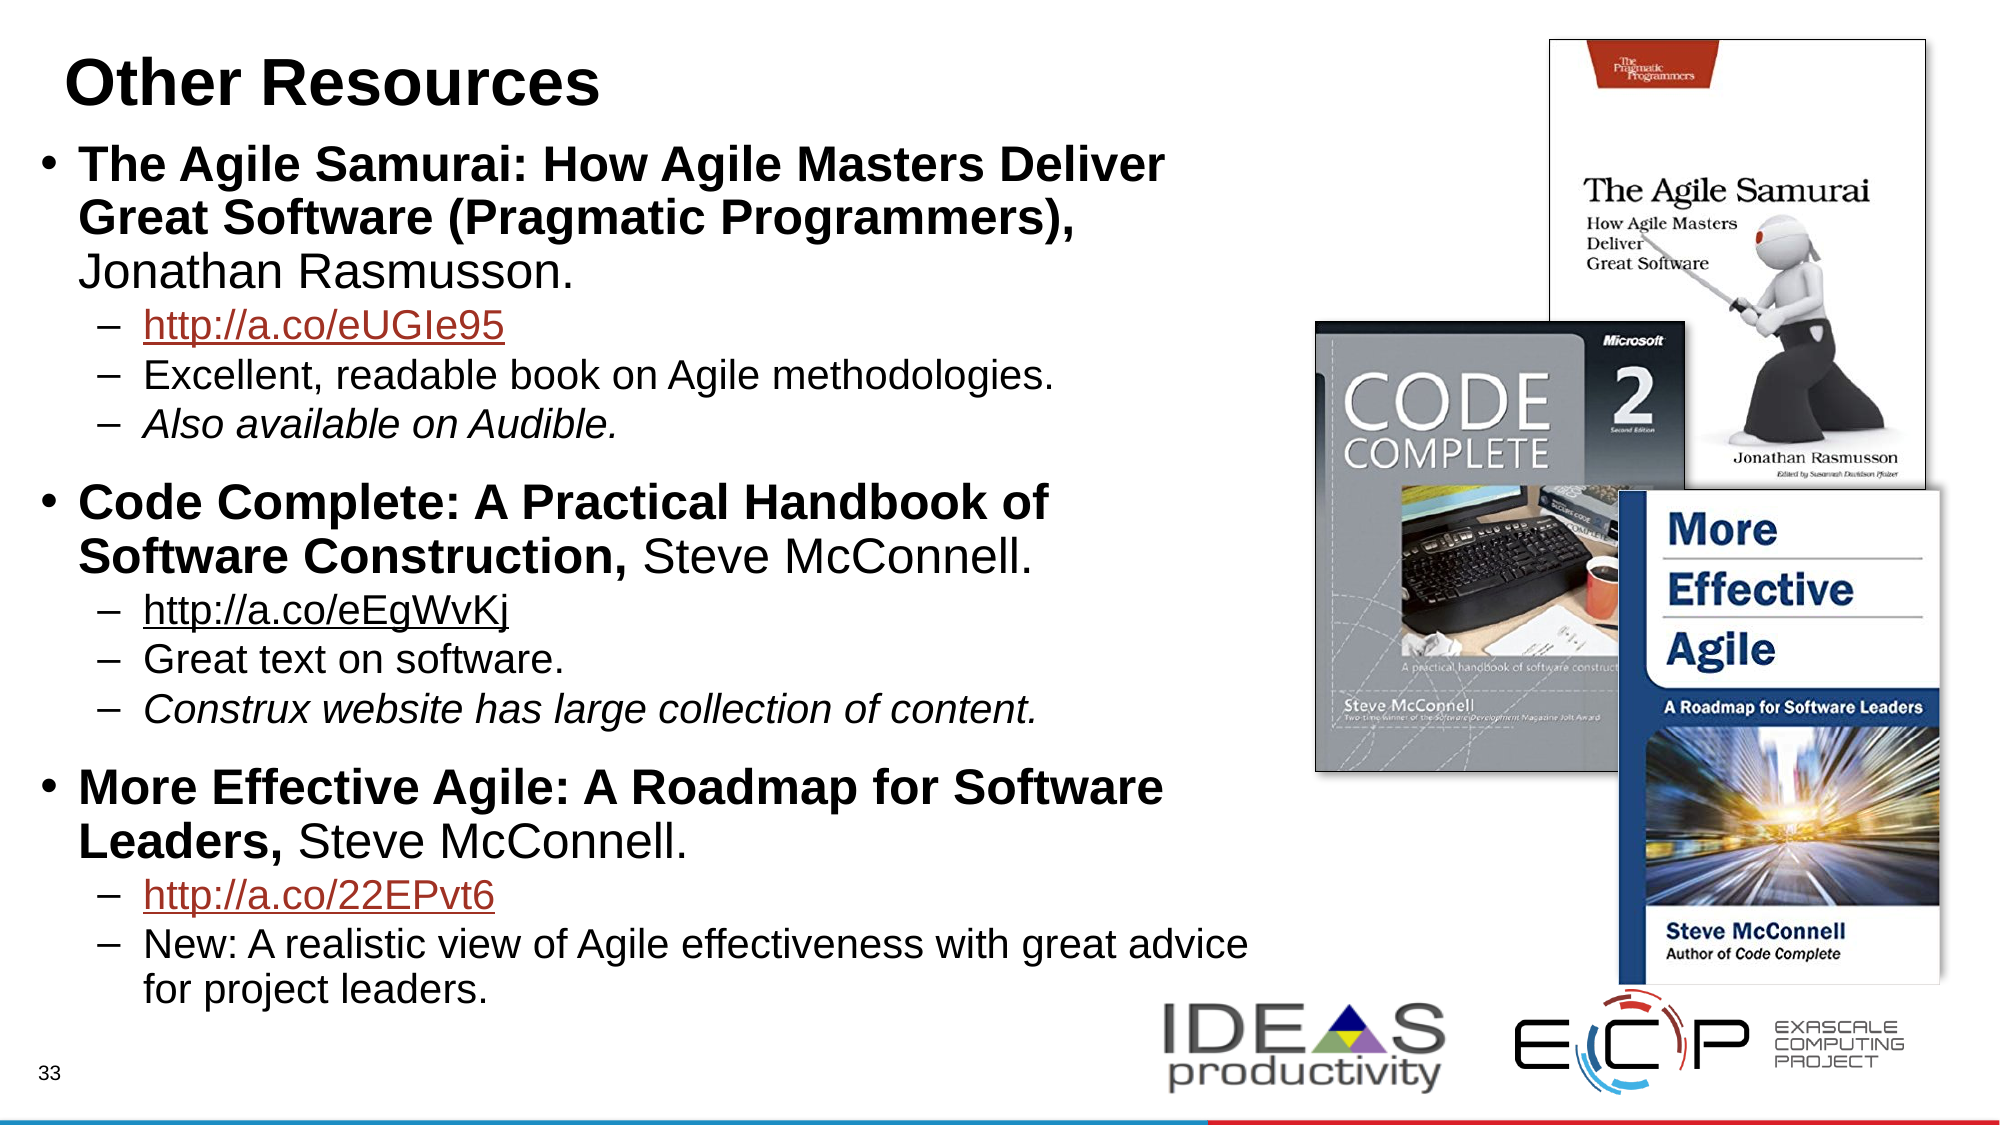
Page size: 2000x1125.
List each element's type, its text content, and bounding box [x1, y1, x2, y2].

picture [1315, 39, 1940, 985]
picture [1152, 995, 1456, 1101]
picture [1515, 989, 1904, 1095]
list The Agile Samurai: How Agile Masters Deliver Great Software (Pragmatic Programmers), Jonathan Rasmusson. http://a.co/eUGIe95 Excellent, readable book on Agile methodologies. Also available on Audible. Code Complete: A Practical Handbook of Software Construction, Steve McConnell. http://a.co/eEgWvKj Great text on software. Construx website has large collection of content. More Effective Agile: A Roadmap for Software Leaders, Steve McConnell. http://a.co/22EPvt6 New: A realistic view of Agile effectiveness with great advice for project leaders. [25, 130, 1281, 795]
title Other Resources [49, 43, 1545, 128]
